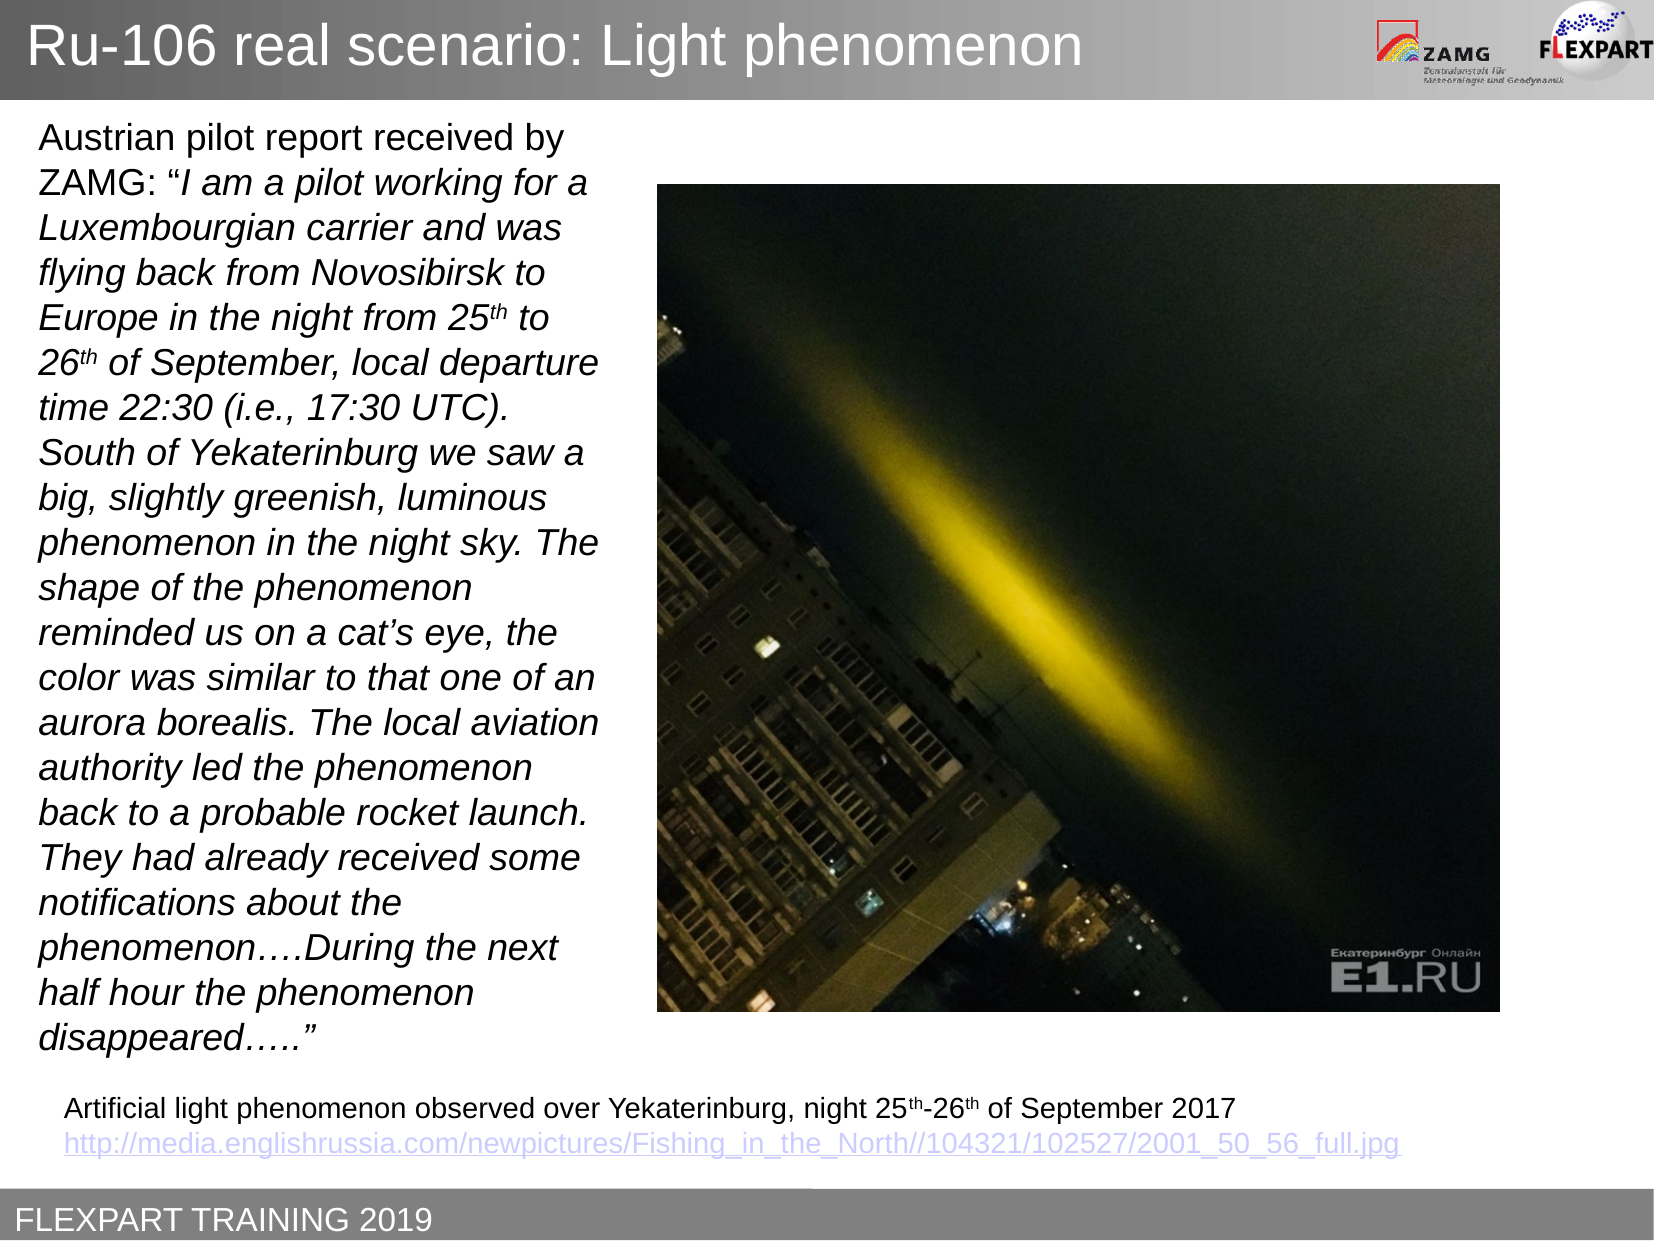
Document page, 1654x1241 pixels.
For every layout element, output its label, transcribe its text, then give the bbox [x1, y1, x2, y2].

picture [657, 184, 1501, 1013]
text_box Ru-106 real scenario: Light phenomenon [11, 0, 1453, 85]
text_box Austrian pilot report received by ZAMG: “I am a pilot working for a Luxembourgian carrier and was flying back from Novosibirsk to Europe in the night from 25th to 26th of September, local departure time 22:30 (i.e., 17:30 UTC). South of Yekaterinburg we saw a big, slightly greenish, luminous phenomenon in the night sky. The shape of the phenomenon reminded us on a cat’s eye, the color was similar to that one of an aurora borealis. The local aviation authority led the phenomenon back to a probable rocket launch. They had already received some notifications about the phenomenon….During the next half hour the phenomenon disappeared…..” [23, 105, 631, 1066]
picture [1346, 0, 1654, 94]
text_box Artificial light phenomenon observed over Yekaterinburg, night 25th-26th of September 2017 (http://media.englishrussia.com/newpictures/Fishing_in_the_North//104321/102527/2001_50_56_full.jpg) [48, 1081, 1500, 1167]
